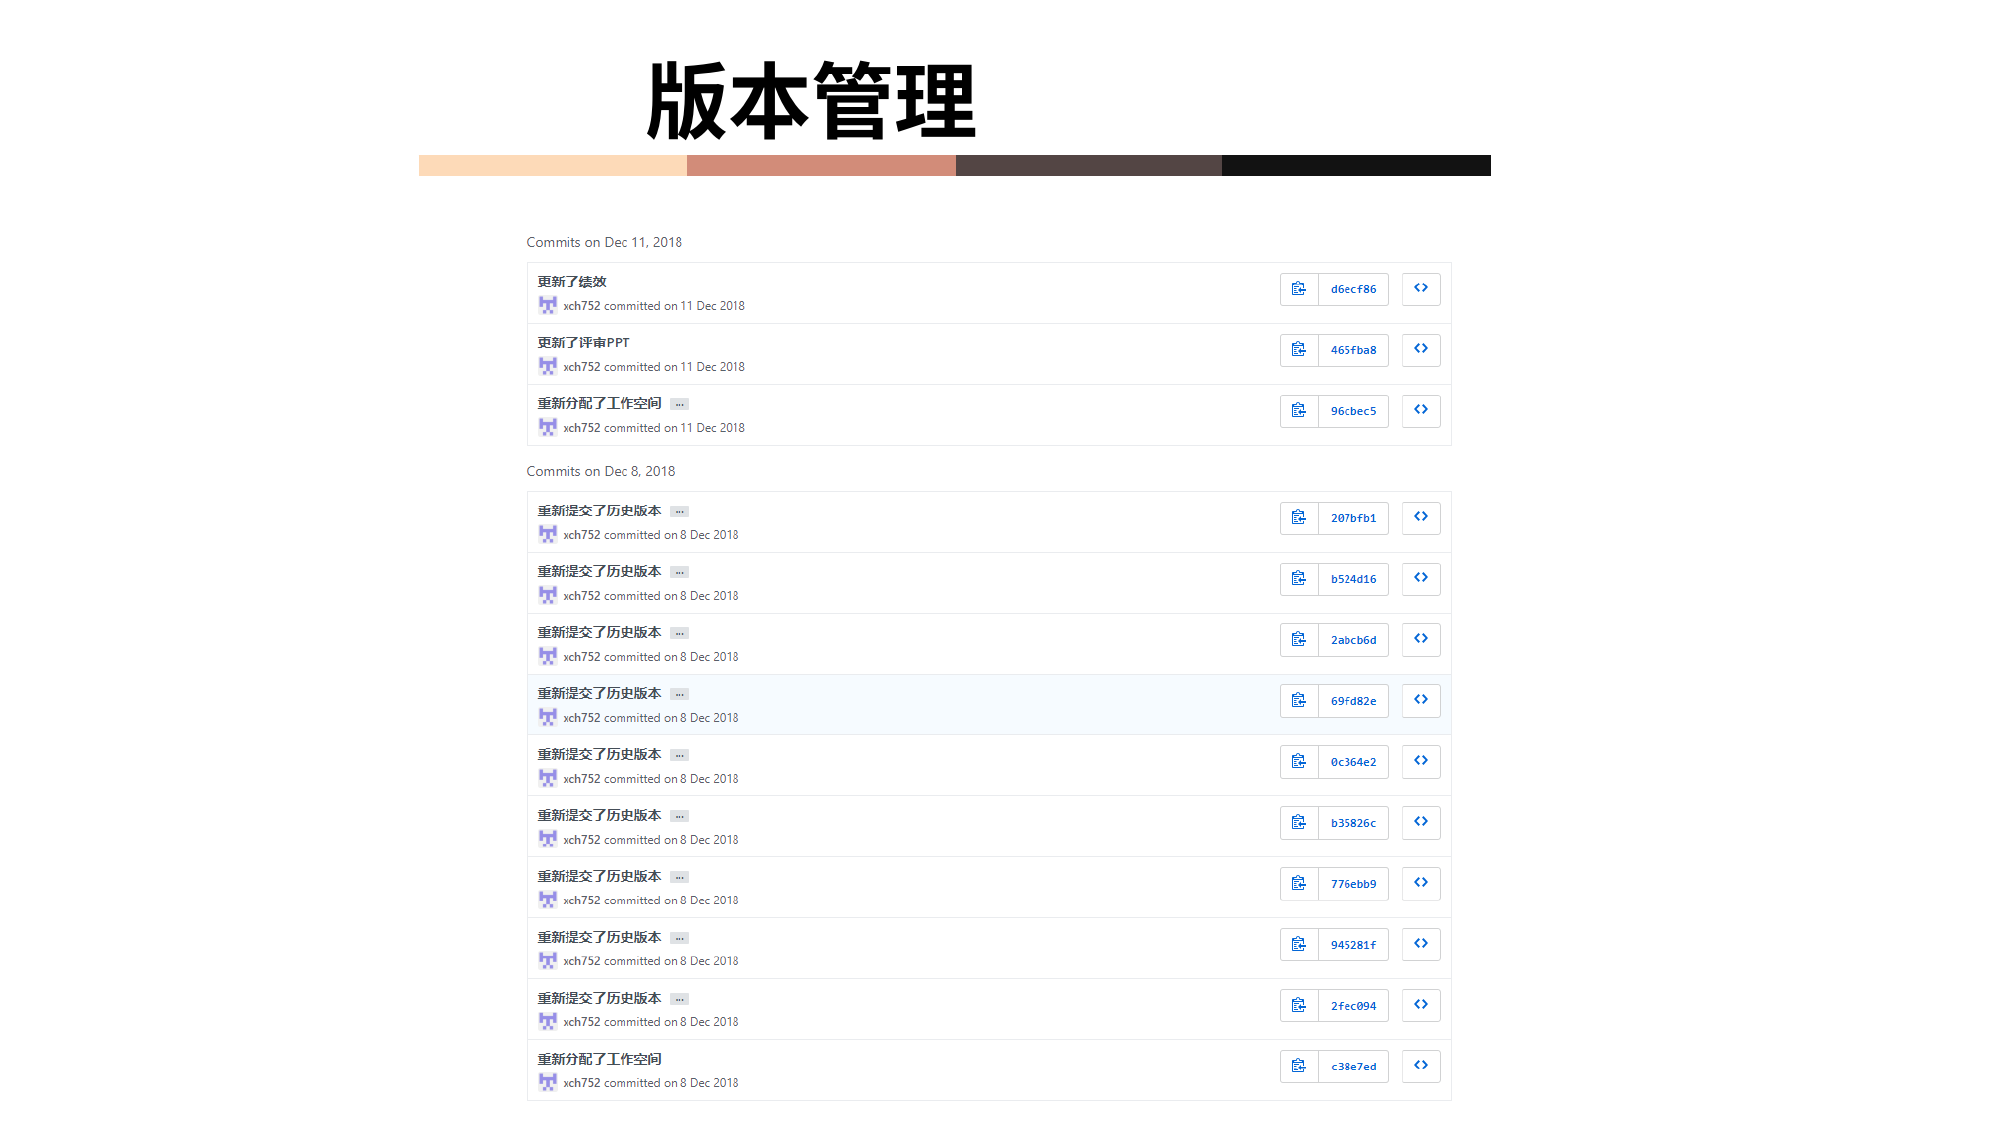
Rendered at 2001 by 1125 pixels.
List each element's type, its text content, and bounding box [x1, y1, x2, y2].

list 版本管理 [630, 52, 1347, 113]
picture [512, 228, 1458, 1125]
